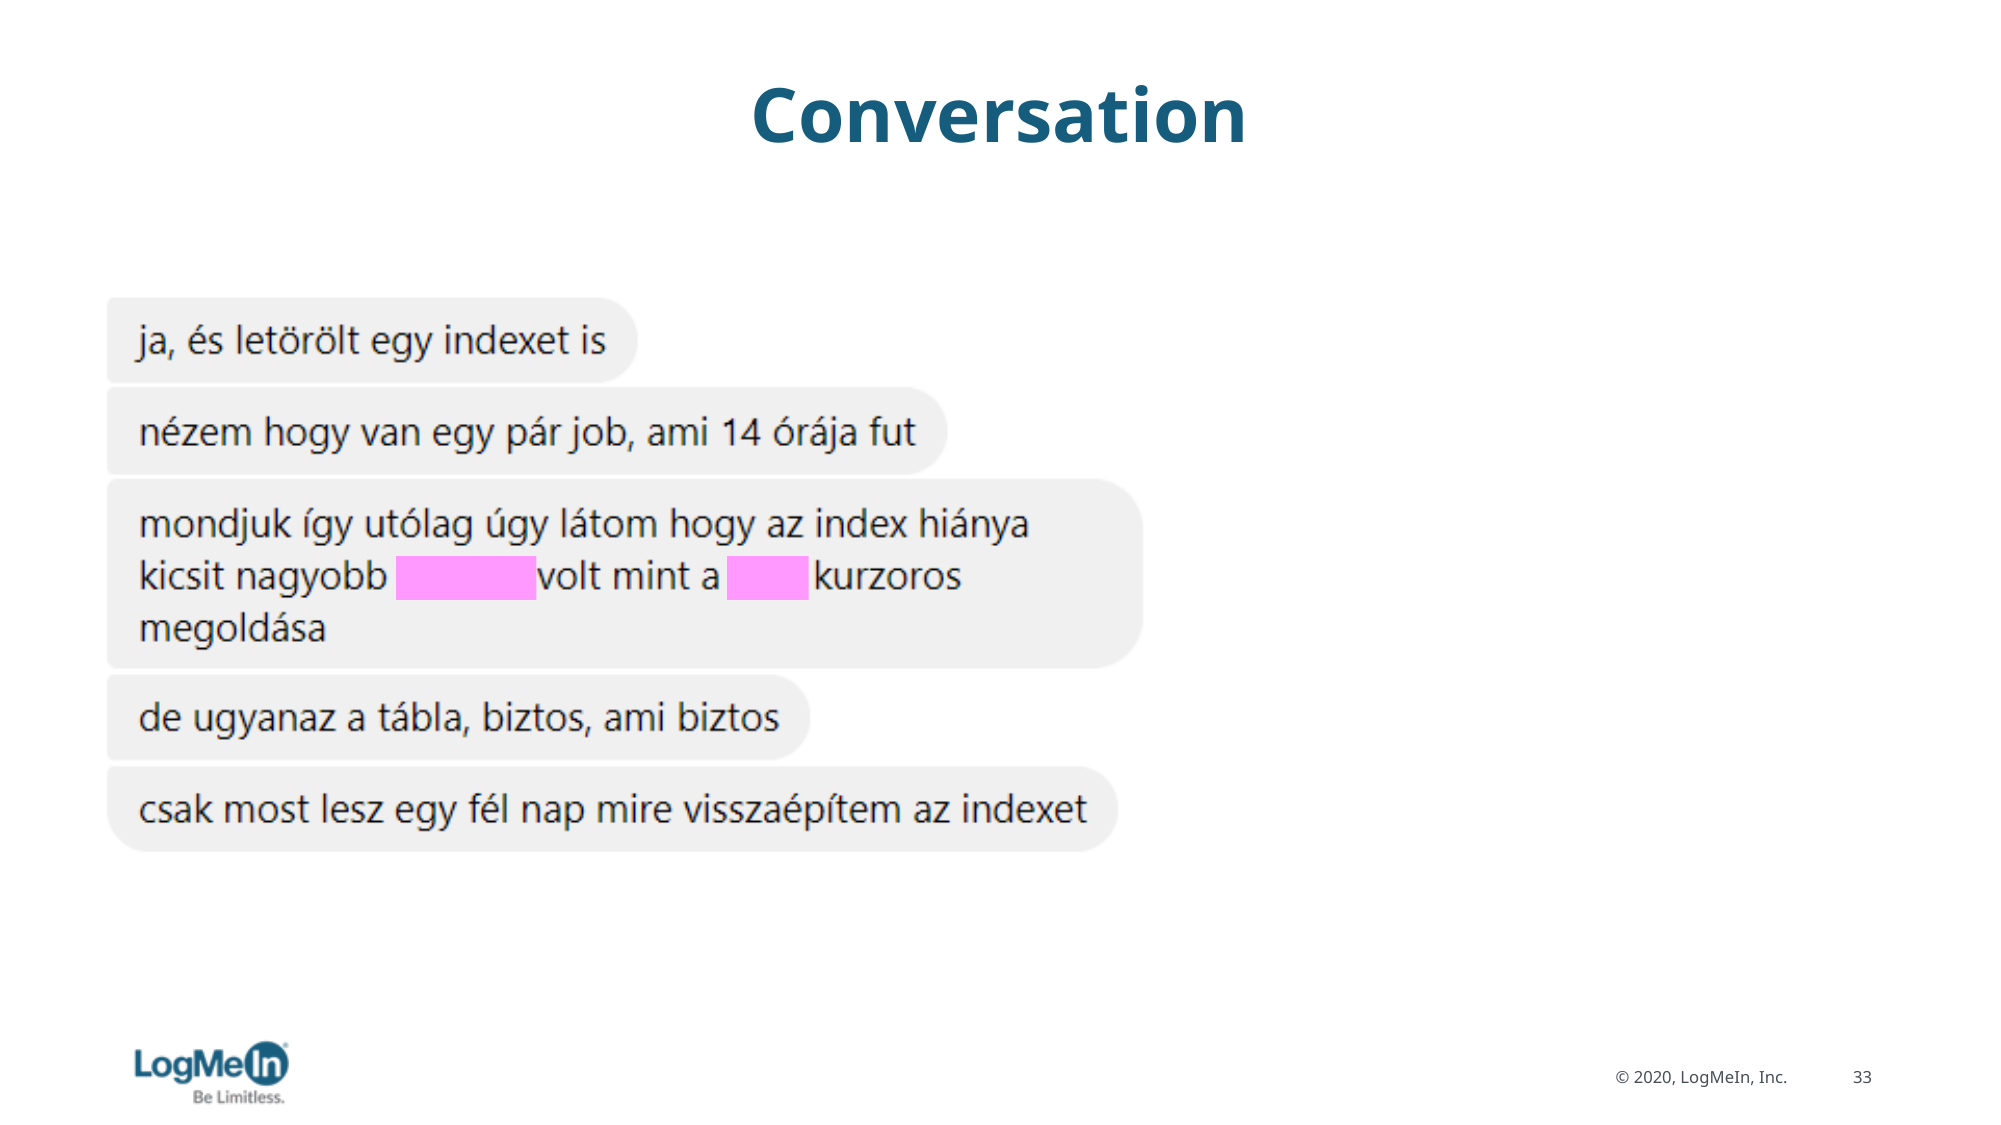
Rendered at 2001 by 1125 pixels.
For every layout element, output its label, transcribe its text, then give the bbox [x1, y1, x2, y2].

picture [125, 1037, 300, 1108]
picture [87, 296, 1913, 871]
title Conversation [137, 59, 1863, 254]
